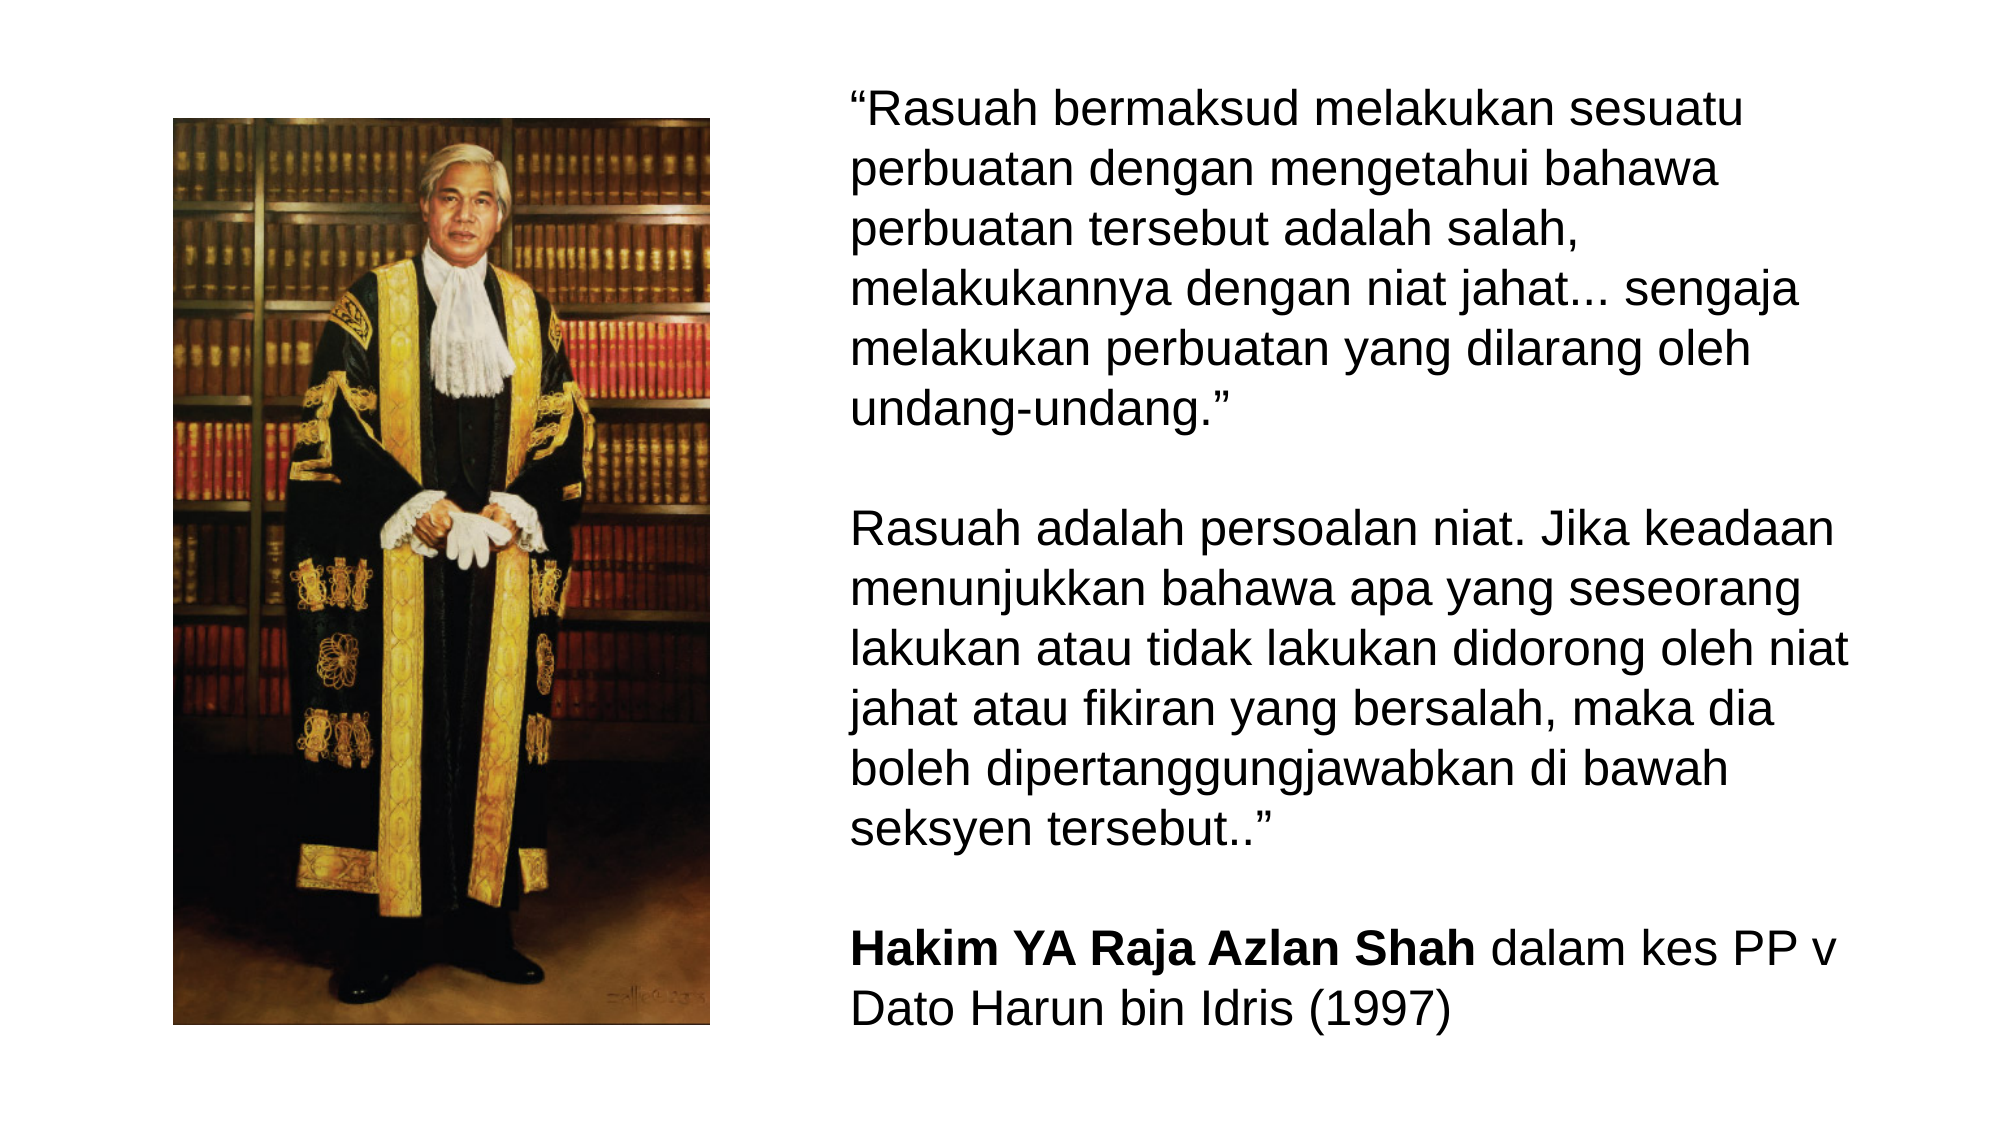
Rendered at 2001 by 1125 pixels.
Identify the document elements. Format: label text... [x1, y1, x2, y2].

text_box “Rasuah bermaksud melakukan sesuatu perbuatan dengan mengetahui bahawa perbuatan tersebut adalah salah, melakukannya dengan niat jahat... sengaja melakukan perbuatan yang dilarang oleh undang-undang.” Rasuah adalah persoalan niat. Jika keadaan menunjukkan bahawa apa yang seseorang lakukan atau tidak lakukan didorong oleh niat jahat atau fikiran yang bersalah, maka dia boleh dipertanggungjawabkan di bawah seksyen tersebut..” Hakim YA Raja Azlan Shah dalam kes PP v Dato Harun bin Idris (1997) [835, 67, 1882, 1043]
picture [173, 118, 710, 1025]
